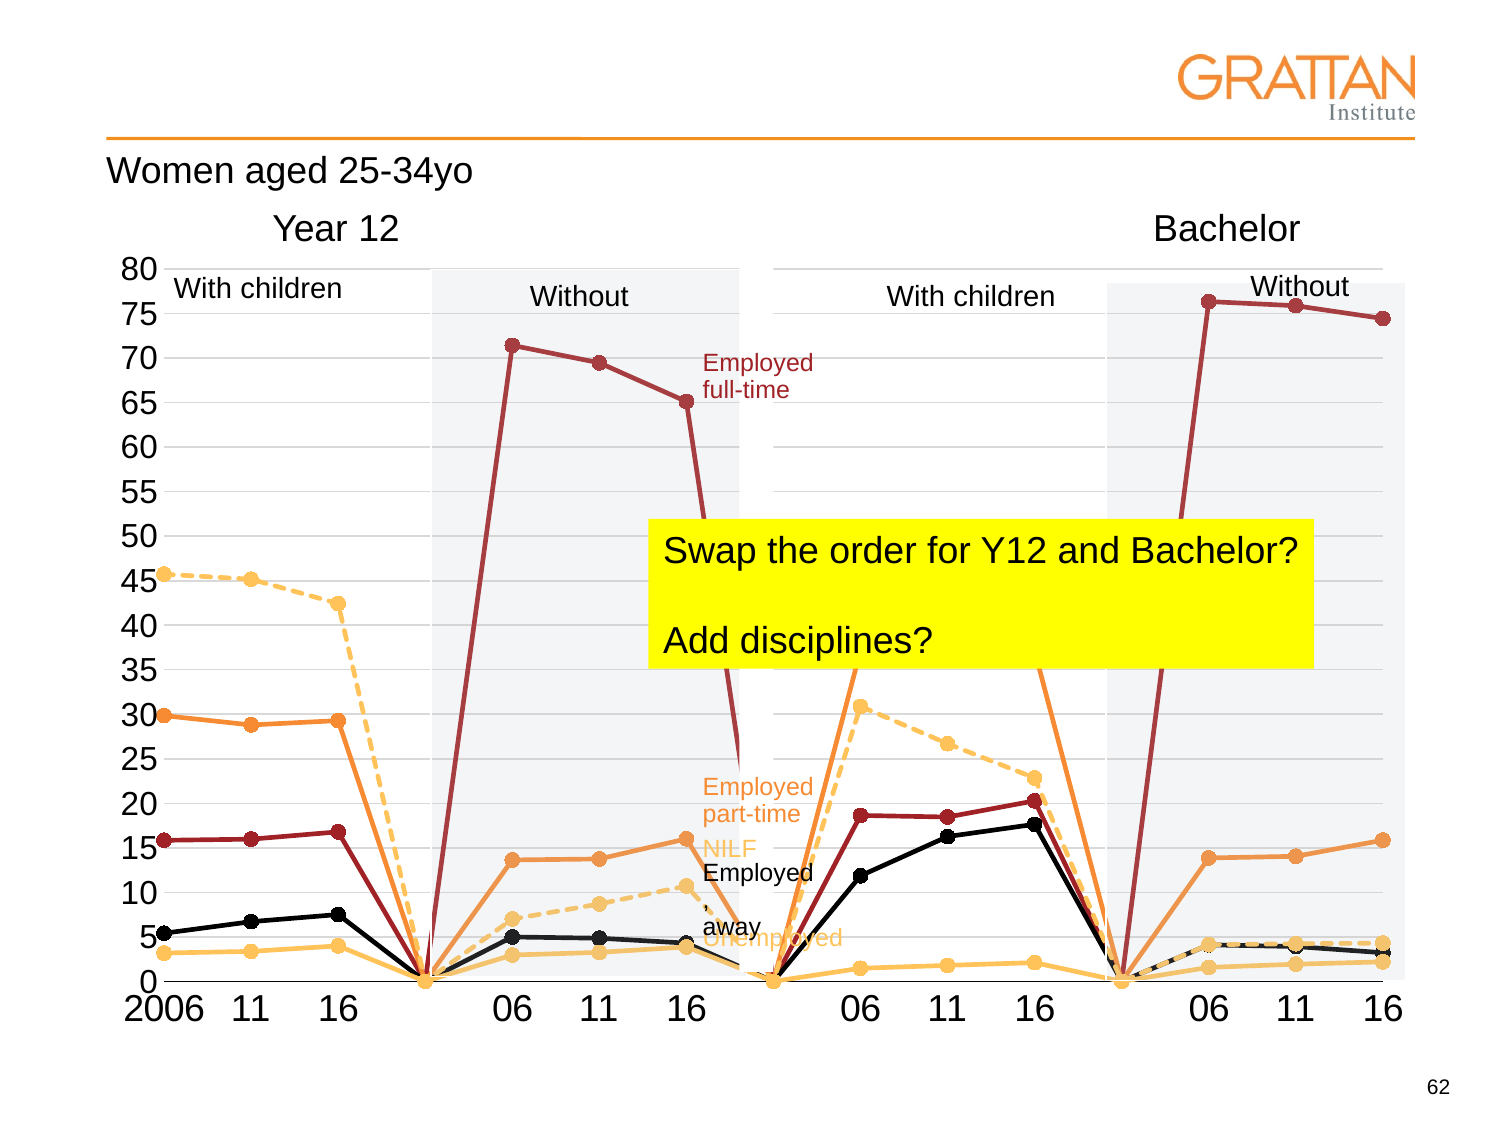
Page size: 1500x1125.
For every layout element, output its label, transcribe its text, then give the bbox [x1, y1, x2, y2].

picture [1178, 54, 1415, 120]
list Women aged 25-34yo [105, 145, 1416, 173]
chart [100, 173, 1416, 1060]
